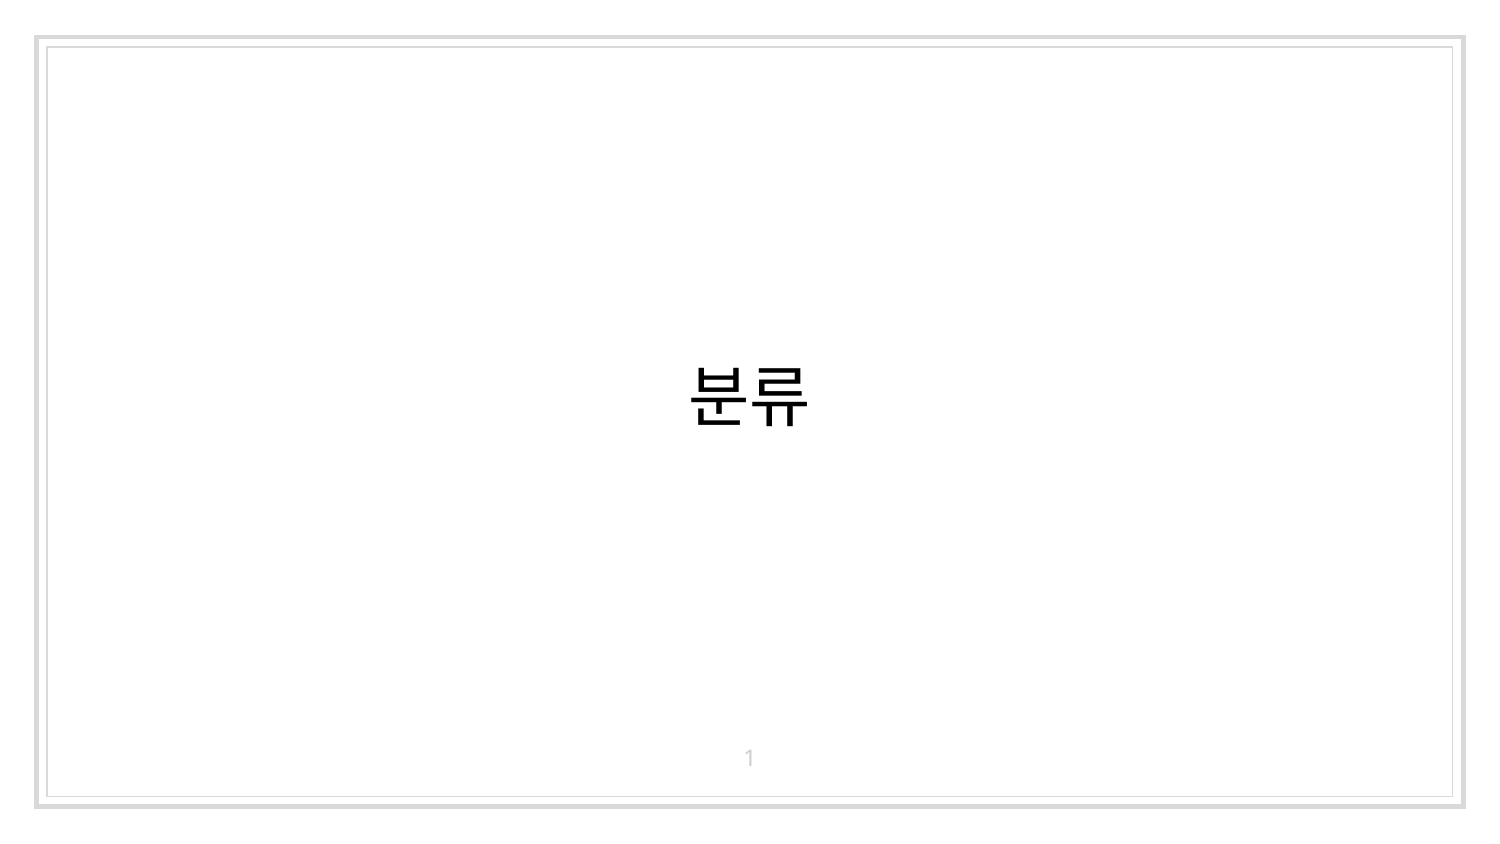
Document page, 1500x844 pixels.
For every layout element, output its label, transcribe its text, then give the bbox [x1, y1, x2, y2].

title 분류 [265, 259, 1235, 450]
slide_number 1 [705, 725, 795, 790]
